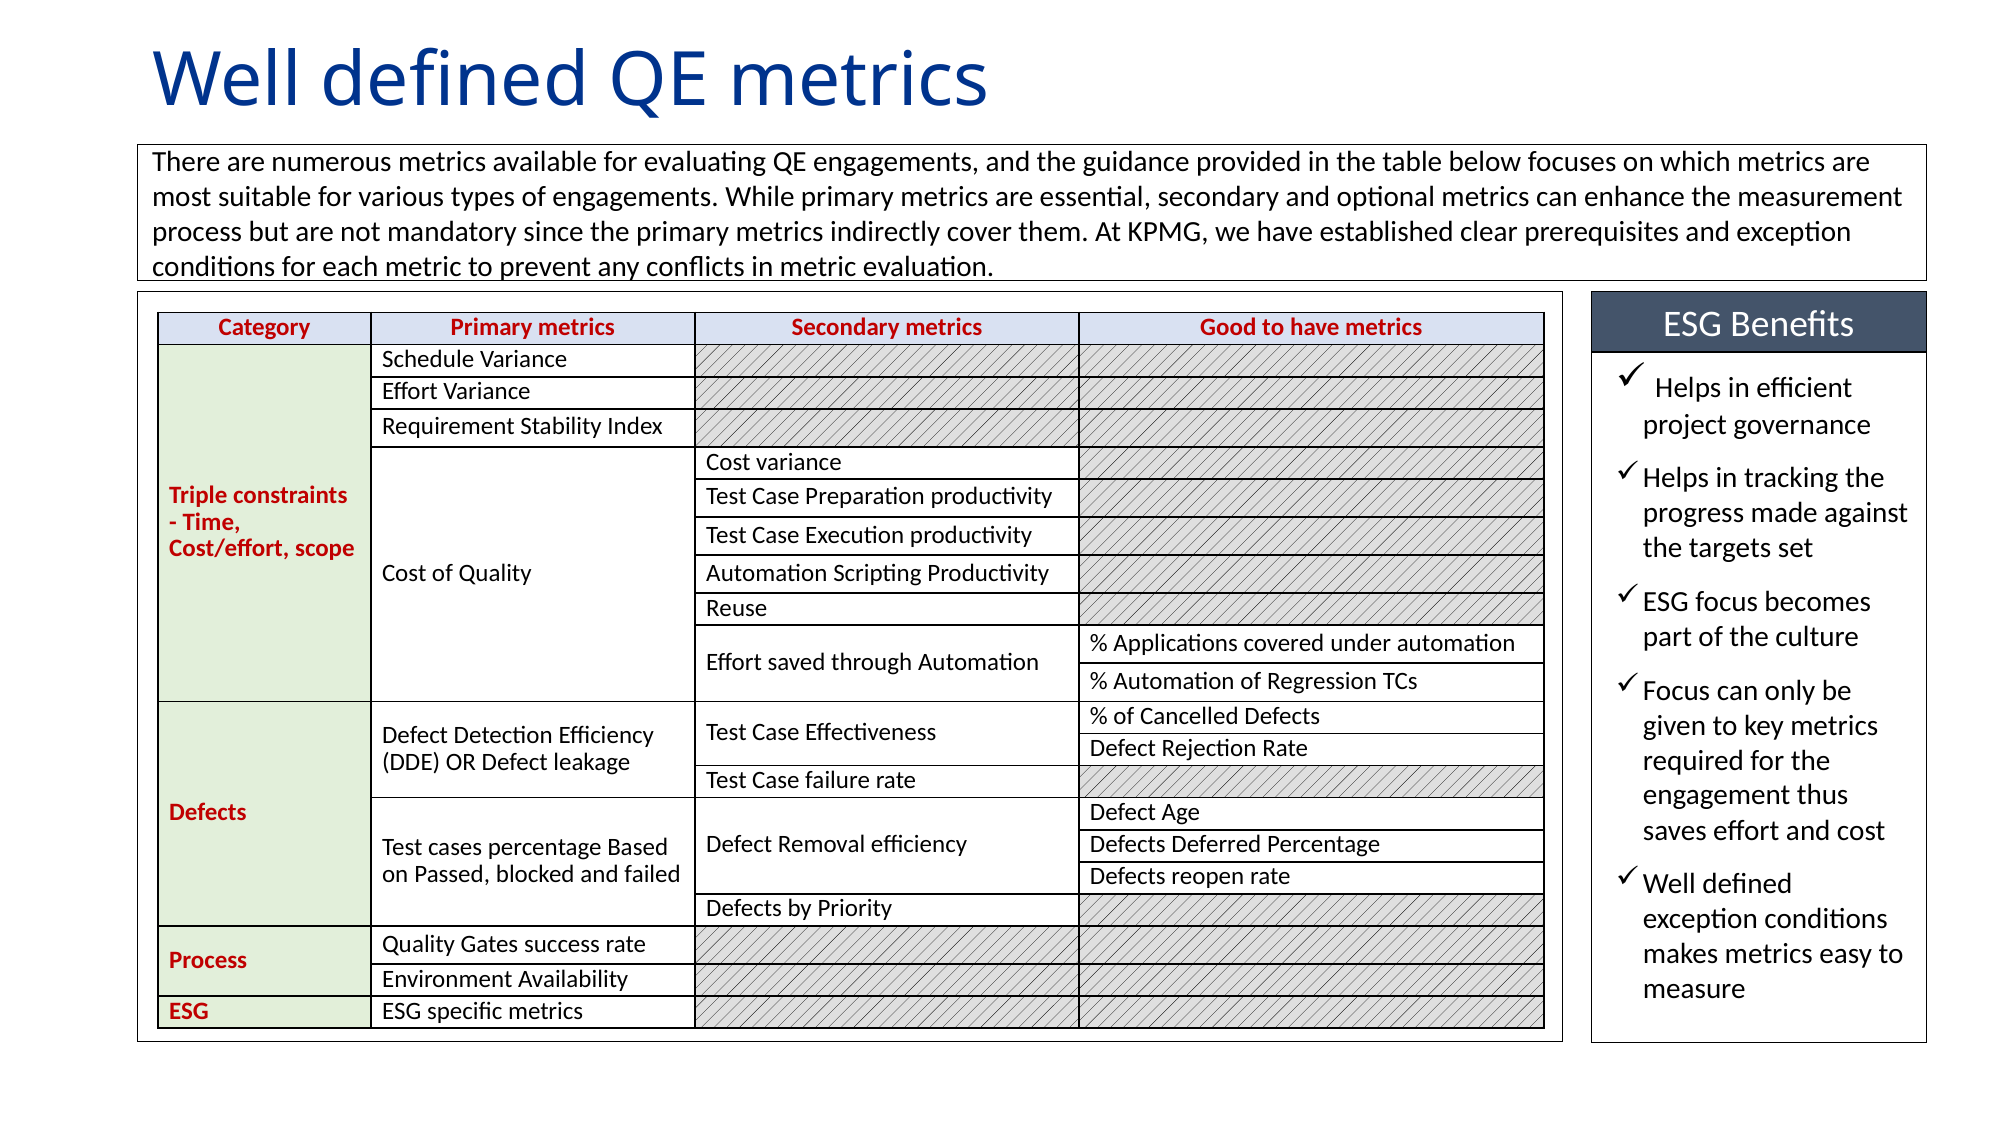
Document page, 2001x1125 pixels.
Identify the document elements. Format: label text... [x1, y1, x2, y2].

table_cell [696, 378, 1078, 408]
table_cell Defect Detection Efficiency (DDE) OR Defect leakage [372, 702, 694, 797]
table_header Category [159, 313, 370, 344]
table_cell Defect Age [1080, 798, 1543, 829]
table_cell [1080, 965, 1543, 995]
table_cell Defects Deferred Percentage [1080, 831, 1543, 861]
table_cell Triple constraints - Time, Cost/effort, scope [159, 345, 370, 701]
table_cell [1080, 895, 1543, 925]
table_cell [1080, 448, 1543, 478]
table_cell % Applications covered under automation [1080, 626, 1543, 662]
table_cell Cost variance [696, 448, 1078, 478]
table_cell [1080, 480, 1543, 516]
table_cell [696, 345, 1078, 376]
text_box There are numerous metrics available for evaluating QE engagements, and the guidance provided in the table below focuses on which metrics are most suitable for various types of engagements. While primary metrics are essential, secondary and optional metrics can enhance the measurement process but are not mandatory since the primary metrics indirectly cover them. At KPMG, we have established clear prerequisites and exception conditions for each metric to prevent any conflicts in metric evaluation. [137, 144, 1927, 281]
table_cell Defect Rejection Rate [1080, 734, 1543, 765]
table_cell % of Cancelled Defects [1080, 702, 1543, 733]
table_cell Defect Removal efficiency [696, 798, 1078, 893]
table_cell Environment Availability [372, 965, 694, 995]
table_cell Cost of Quality [372, 448, 694, 701]
text_box Helps in efficient project governance Helps in tracking the progress made against the targets set ESG focus becomes part of the culture Focus can only be given to key metrics required for the engagement thus saves effort and cost Well defined exception conditions makes metrics easy to measure [1591, 352, 1927, 1043]
table_cell Schedule Variance [372, 345, 694, 376]
table_cell Requirement Stability Index [372, 410, 694, 446]
table_cell Effort saved through Automation [696, 626, 1078, 701]
table_cell [1080, 556, 1543, 592]
title Well defined QE metrics [137, 32, 1863, 131]
table_cell [1080, 997, 1543, 1027]
table_cell Effort Variance [372, 378, 694, 408]
table_cell Defects reopen rate [1080, 863, 1543, 893]
text_box ESG Benefits [1591, 291, 1927, 352]
table_cell [1080, 345, 1543, 376]
table_cell [696, 927, 1078, 963]
table_cell [1080, 518, 1543, 554]
table_cell Test cases percentage Based on Passed, blocked and failed [372, 798, 694, 925]
table_cell ESG [159, 997, 370, 1027]
table_cell Test Case failure rate [696, 766, 1078, 797]
table_header Good to have metrics [1080, 313, 1543, 344]
table_cell Automation Scripting Productivity [696, 556, 1078, 592]
table_cell [1080, 378, 1543, 408]
table_cell [1080, 410, 1543, 446]
table_cell % Automation of Regression TCs [1080, 664, 1543, 701]
table_cell [696, 965, 1078, 995]
table_cell [696, 410, 1078, 446]
table_cell Test Case Execution productivity [696, 518, 1078, 554]
table_header Secondary metrics [696, 313, 1078, 344]
table_cell [696, 997, 1078, 1027]
table_cell Quality Gates success rate [372, 927, 694, 963]
table_cell ESG specific metrics [372, 997, 694, 1027]
table_header Primary metrics [372, 313, 694, 344]
table_cell Process [159, 927, 370, 995]
table_cell Test Case Preparation productivity [696, 480, 1078, 516]
table_cell Reuse [696, 594, 1078, 624]
table_cell [1080, 766, 1543, 797]
table_cell Defects [159, 702, 370, 925]
table_cell Test Case Effectiveness [696, 702, 1078, 765]
table_cell Defects by Priority [696, 895, 1078, 925]
text_box [137, 291, 1563, 1042]
table_cell [1080, 927, 1543, 963]
table_cell [1080, 594, 1543, 624]
